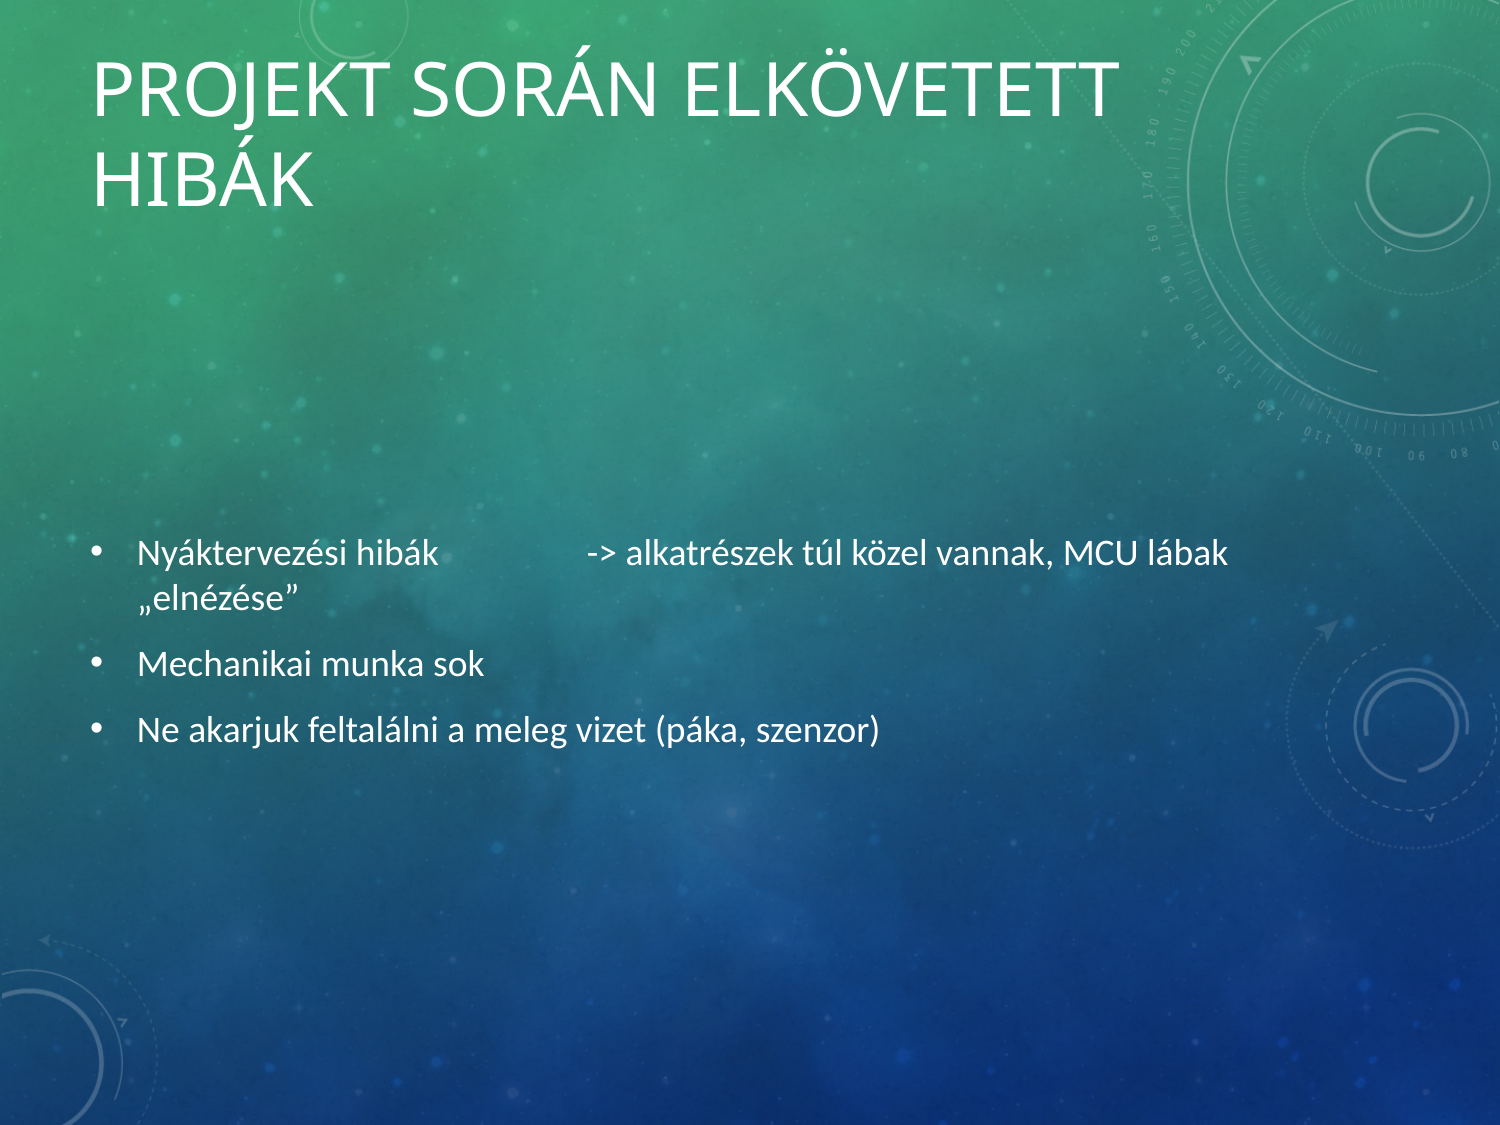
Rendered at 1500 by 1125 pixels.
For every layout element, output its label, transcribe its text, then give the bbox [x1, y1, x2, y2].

picture [0, 0, 1500, 1125]
list Nyáktervezési hibák -> alkatrészek túl közel vannak, MCU lábak „elnézése” Mechanikai munka sok Ne akarjuk feltalálni a meleg vizet (páka, szenzor) [75, 277, 1350, 1067]
title Projekt során elkövetett hibák [75, 12, 1350, 252]
